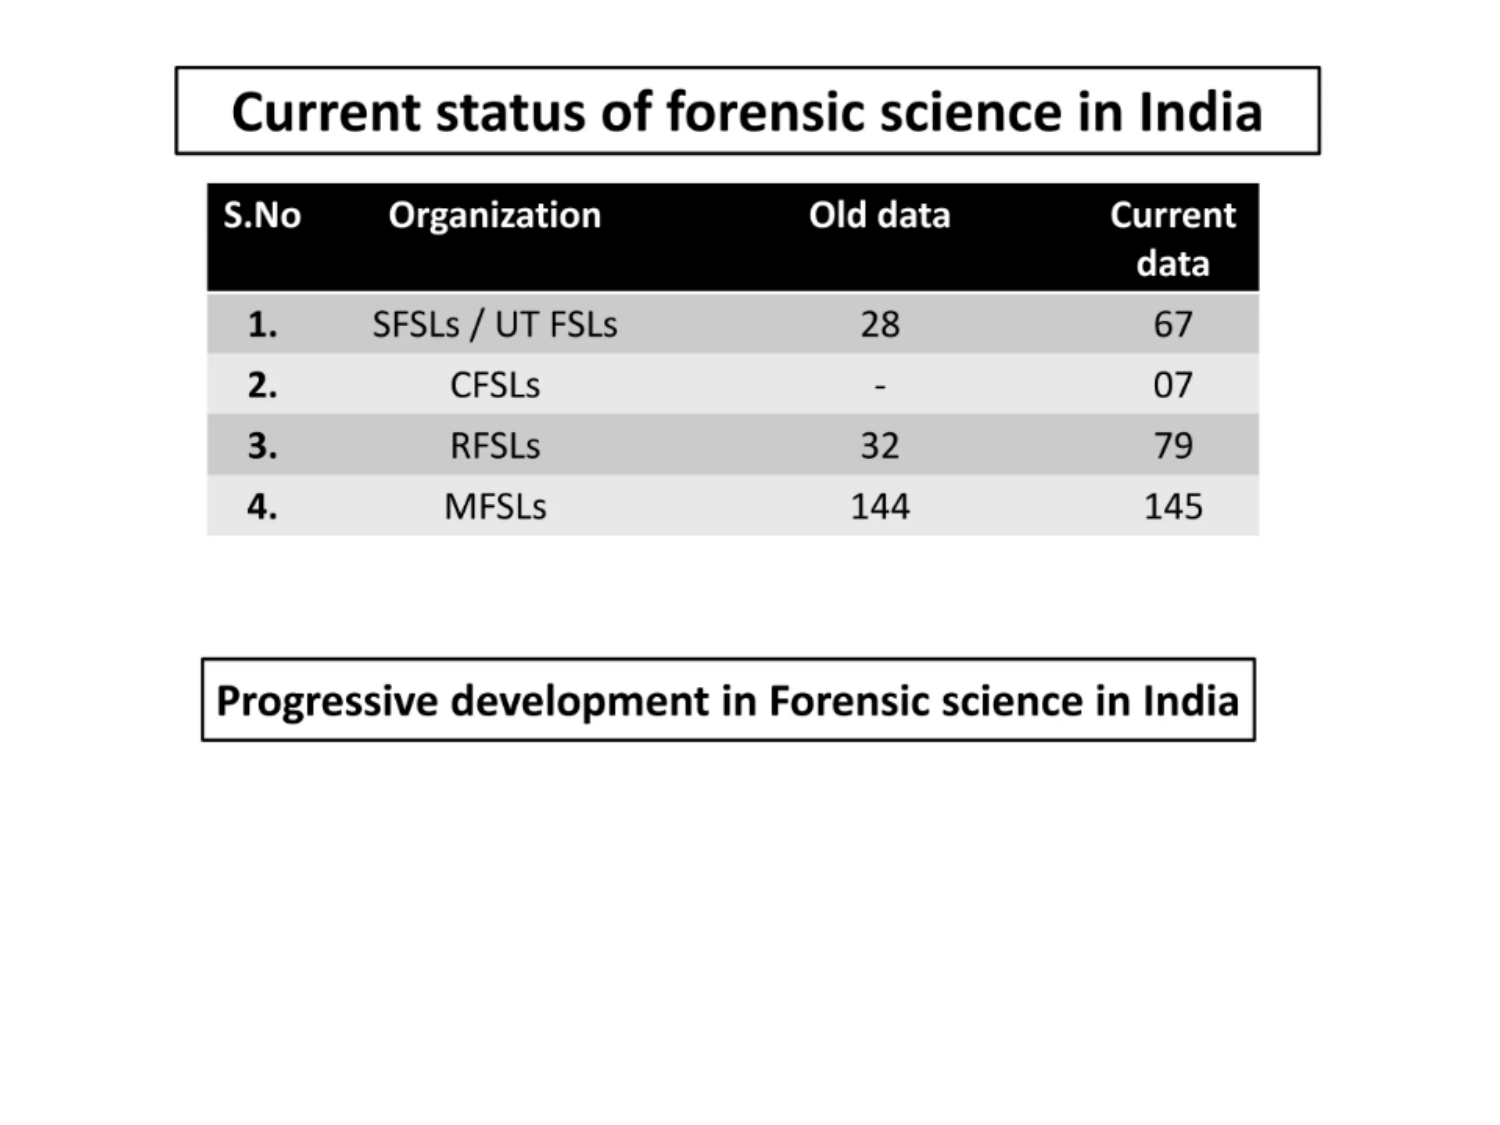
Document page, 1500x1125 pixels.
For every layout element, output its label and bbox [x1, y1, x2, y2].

picture [162, 49, 1324, 759]
